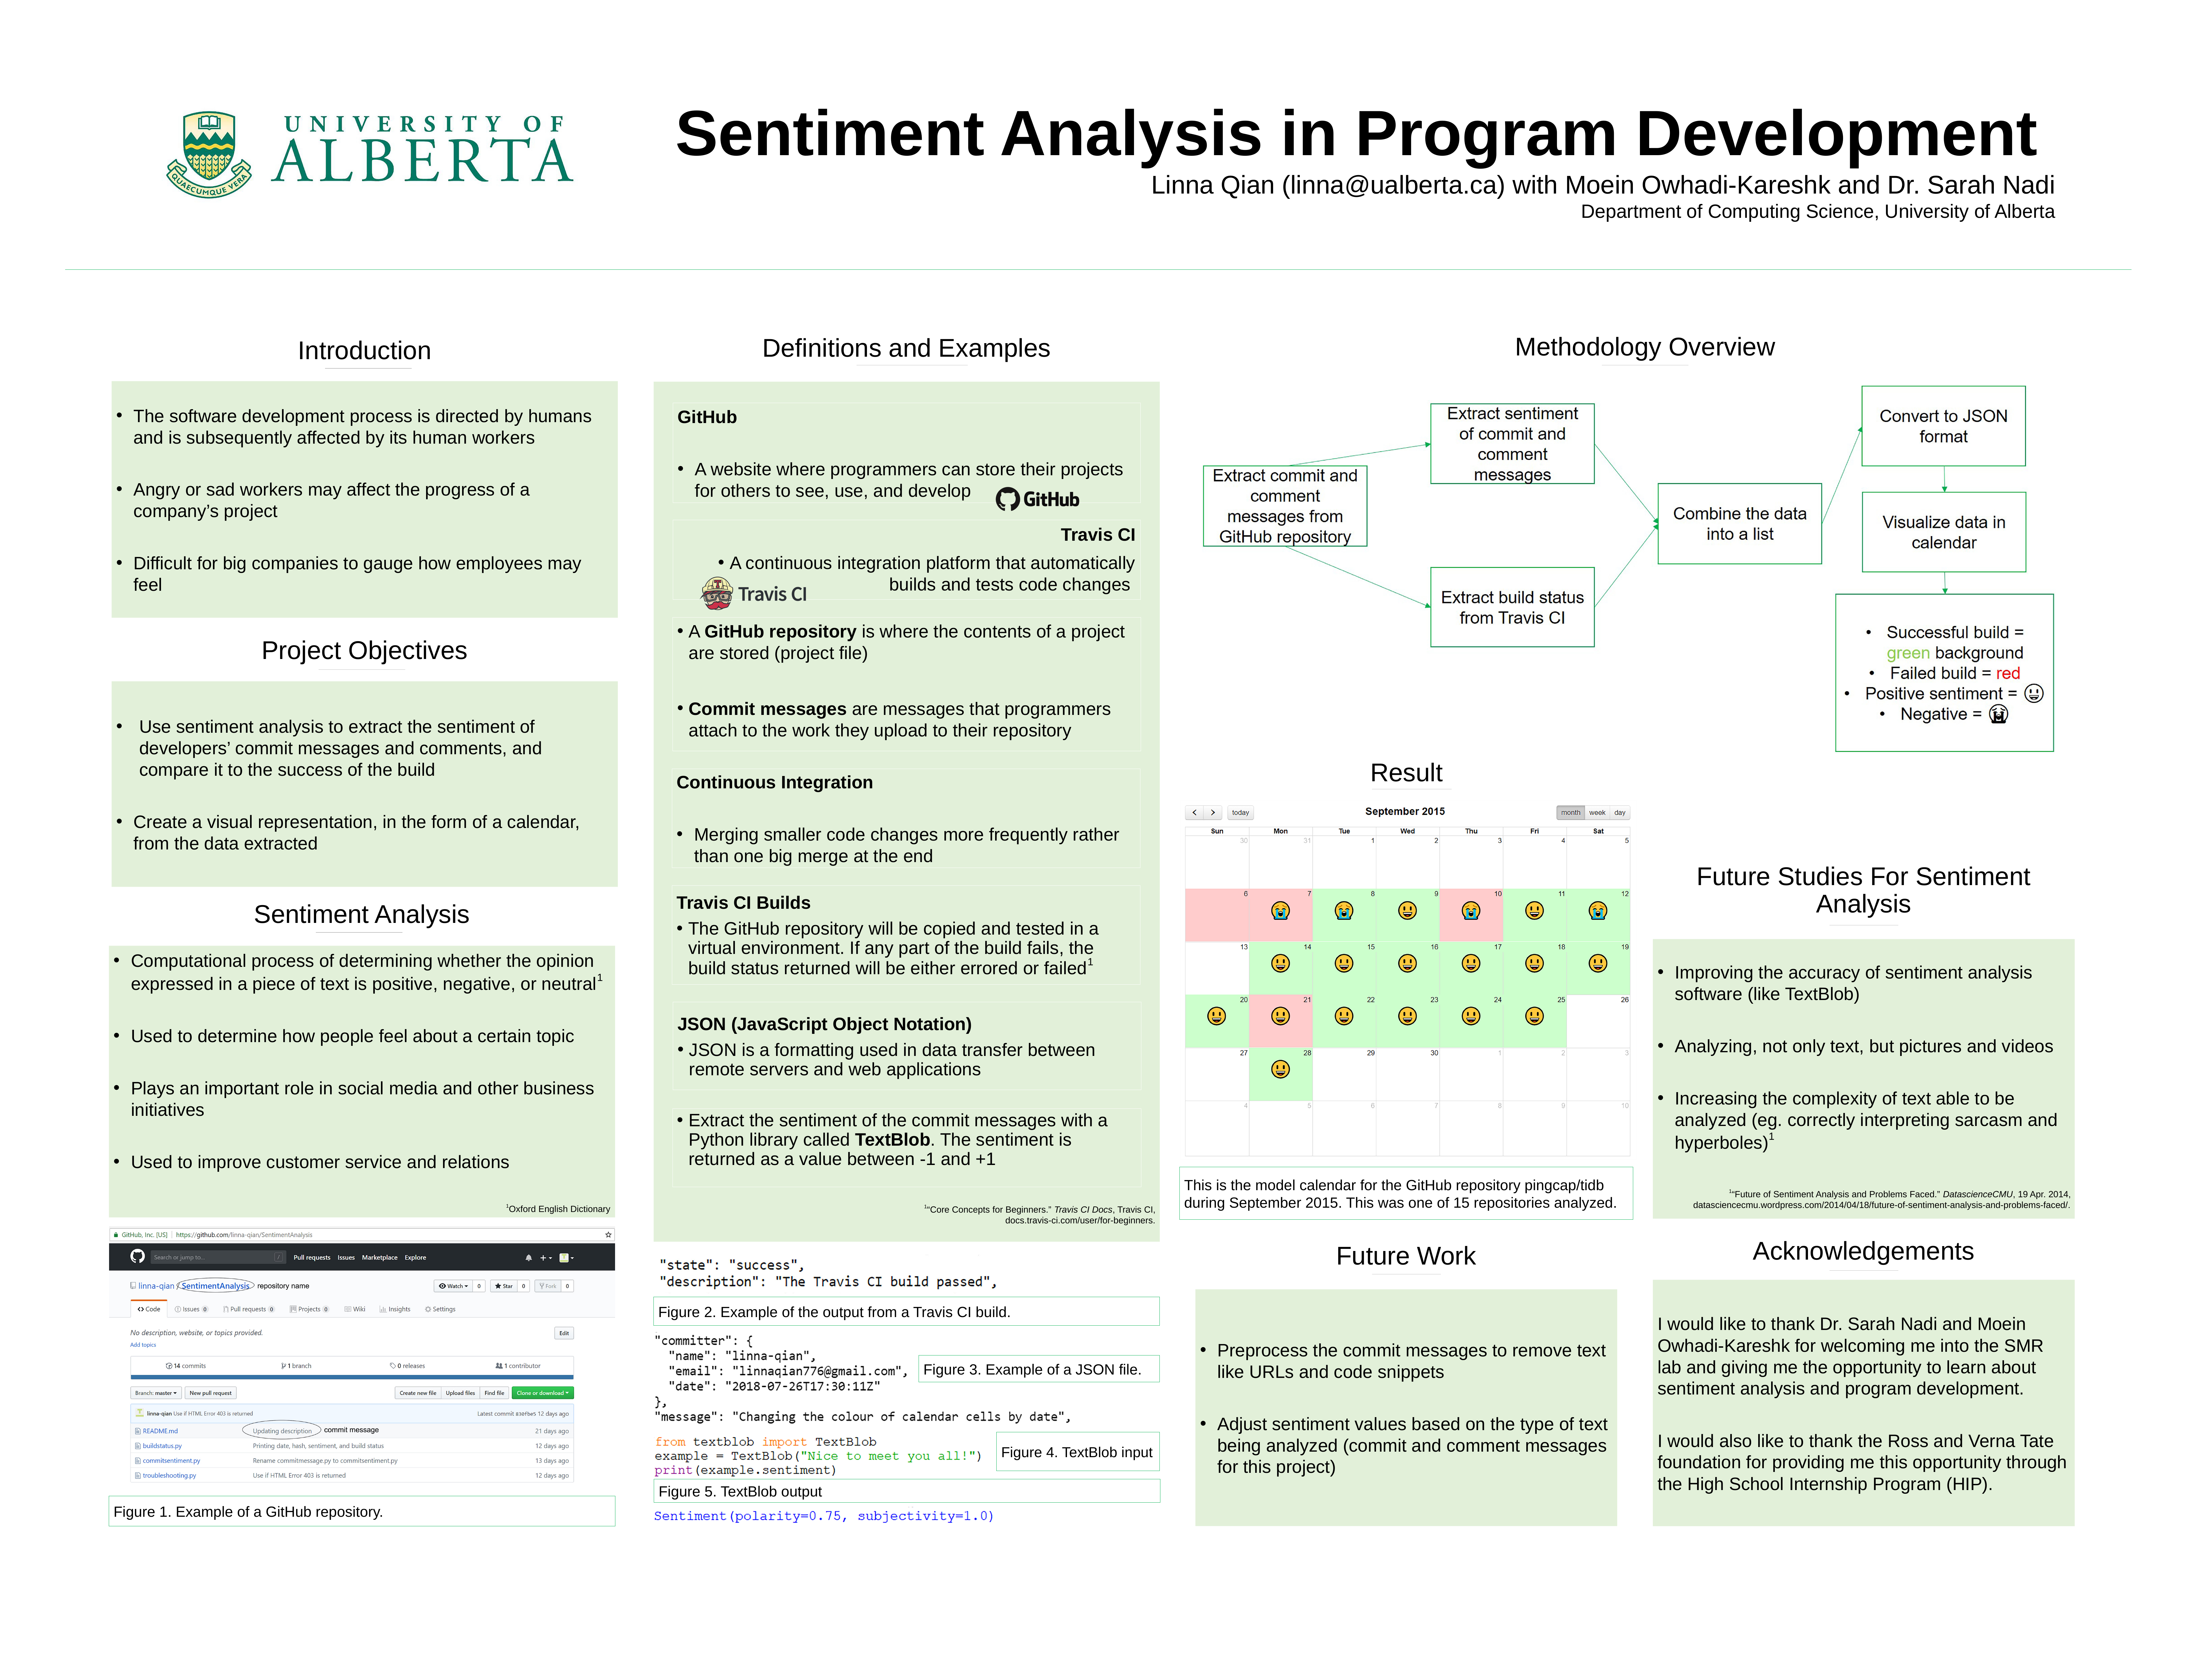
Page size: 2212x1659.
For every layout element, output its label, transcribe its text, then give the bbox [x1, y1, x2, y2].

picture [1180, 800, 1637, 1159]
text_box The software development process is directed by humans and is subsequently affected by its human workers Angry or sad workers may affect the progress of a company’s project Difficult for big companies to gauge how employees may feel [112, 381, 618, 618]
text_box Future Studies For Sentiment Analysis [1653, 847, 2075, 935]
text_box 1“Future of Sentiment Analysis and Problems Faced.” DatascienceCMU, 19 Apr. 2014, datasciencecmu.wordpress.com/2014/04/18/future-of-sentiment-analysis-and-problems-faced/. [1684, 1185, 2076, 1223]
picture [653, 1434, 994, 1483]
text_box I would like to thank Dr. Sarah Nadi and Moein Owhadi-Kareshk for welcoming me into the SMR lab and giving me the opportunity to learn about sentiment analysis and program development. I would also like to thank the Ross and Verna Tate foundation for providing me this opportunity through the High School Internship Program (HIP). [1653, 1280, 2075, 1526]
text_box Result [1180, 745, 1633, 800]
text_box GitHub A website where programmers can store their projects for others to see, use, and develop [673, 403, 1141, 503]
text_box Travis CI A continuous integration platform that automatically builds and tests code changes [673, 520, 1141, 600]
picture [1180, 382, 2081, 774]
text_box Definitions and Examples [653, 315, 1160, 382]
text_box Sentiment Analysis in Program Development Linna Qian (linna@ualberta.ca) with Moein Owhadi-Kareshk and Dr. Sarah Nadi Department of Computing Science, University of Alberta [653, 89, 2061, 224]
text_box Figure 2. Example of the output from a Travis CI build. [653, 1297, 1160, 1326]
text_box A GitHub repository is where the contents of a project are stored (project file) Commit messages are messages that programmers attach to the work they upload to their repository [673, 617, 1141, 751]
text_box JSON (JavaScript Object Notation) JSON is a formatting used in data transfer between remote servers and web applications [673, 1002, 1141, 1090]
picture [982, 478, 1093, 520]
picture [700, 577, 809, 610]
text_box Figure 3. Example of a JSON file. [1076, 1355, 1160, 1382]
picture [651, 1332, 1076, 1426]
picture [649, 1507, 1002, 1524]
text_box Project Objectives [112, 620, 618, 681]
text_box Computational process of determining whether the opinion expressed in a piece of text is positive, negative, or neutral1 Used to determine how people feel about a certain topic Plays an important role in social media and other business initiatives Used to improve customer service and relations 1Oxford English Dictionary [109, 946, 615, 1218]
text_box Acknowledgements [1653, 1223, 2075, 1280]
text_box Introduction [112, 318, 618, 381]
text_box This is the model calendar for the GitHub repository pingcap/tidb during September 2015. This was one of 15 repositories analyzed. [1179, 1167, 1633, 1220]
text_box Future Work [1195, 1220, 1617, 1289]
text_box Preprocess the commit messages to remove text like URLs and code snippets Adjust sentiment values based on the type of text being analyzed (commit and comment messages for this project) [1195, 1289, 1617, 1526]
text_box [653, 382, 1160, 1242]
text_box Extract the sentiment of the commit messages with a Python library called TextBlob. The sentiment is returned as a value between -1 and +1 [673, 1108, 1141, 1187]
text_box Methodology Overview [1195, 313, 2096, 381]
text_box Sentiment Analysis [109, 884, 615, 946]
text_box Continuous Integration Merging smaller code changes more frequently rather than one big merge at the end [672, 769, 1140, 868]
picture [647, 1255, 1013, 1293]
picture [124, 73, 615, 227]
text_box Travis CI Builds The GitHub repository will be copied and tested in a virtual environment. If any part of the build fails, the build status returned will be either errored or failed1 [672, 885, 1140, 985]
text_box Improving the accuracy of sentiment analysis software (like TextBlob) Analyzing, not only text, but pictures and videos Increasing the complexity of text able to be analyzed (eg. correctly interpreting sarcasm and hyperboles)1 [1653, 939, 2075, 1219]
text_box Figure 1. Example of a GitHub repository. [109, 1496, 615, 1526]
text_box Figure 5. TextBlob output [654, 1479, 1160, 1503]
text_box 1“Core Concepts for Beginners.” Travis CI Docs, Travis CI, docs.travis-ci.com/user/for-beginners. [879, 1201, 1160, 1238]
text_box Figure 4. TextBlob input [996, 1432, 1160, 1471]
picture [109, 1226, 615, 1484]
text_box Use sentiment analysis to extract the sentiment of developers’ commit messages and comments, and compare it to the success of the build Create a visual representation, in the form of a calendar, from the data extracted [112, 681, 618, 887]
